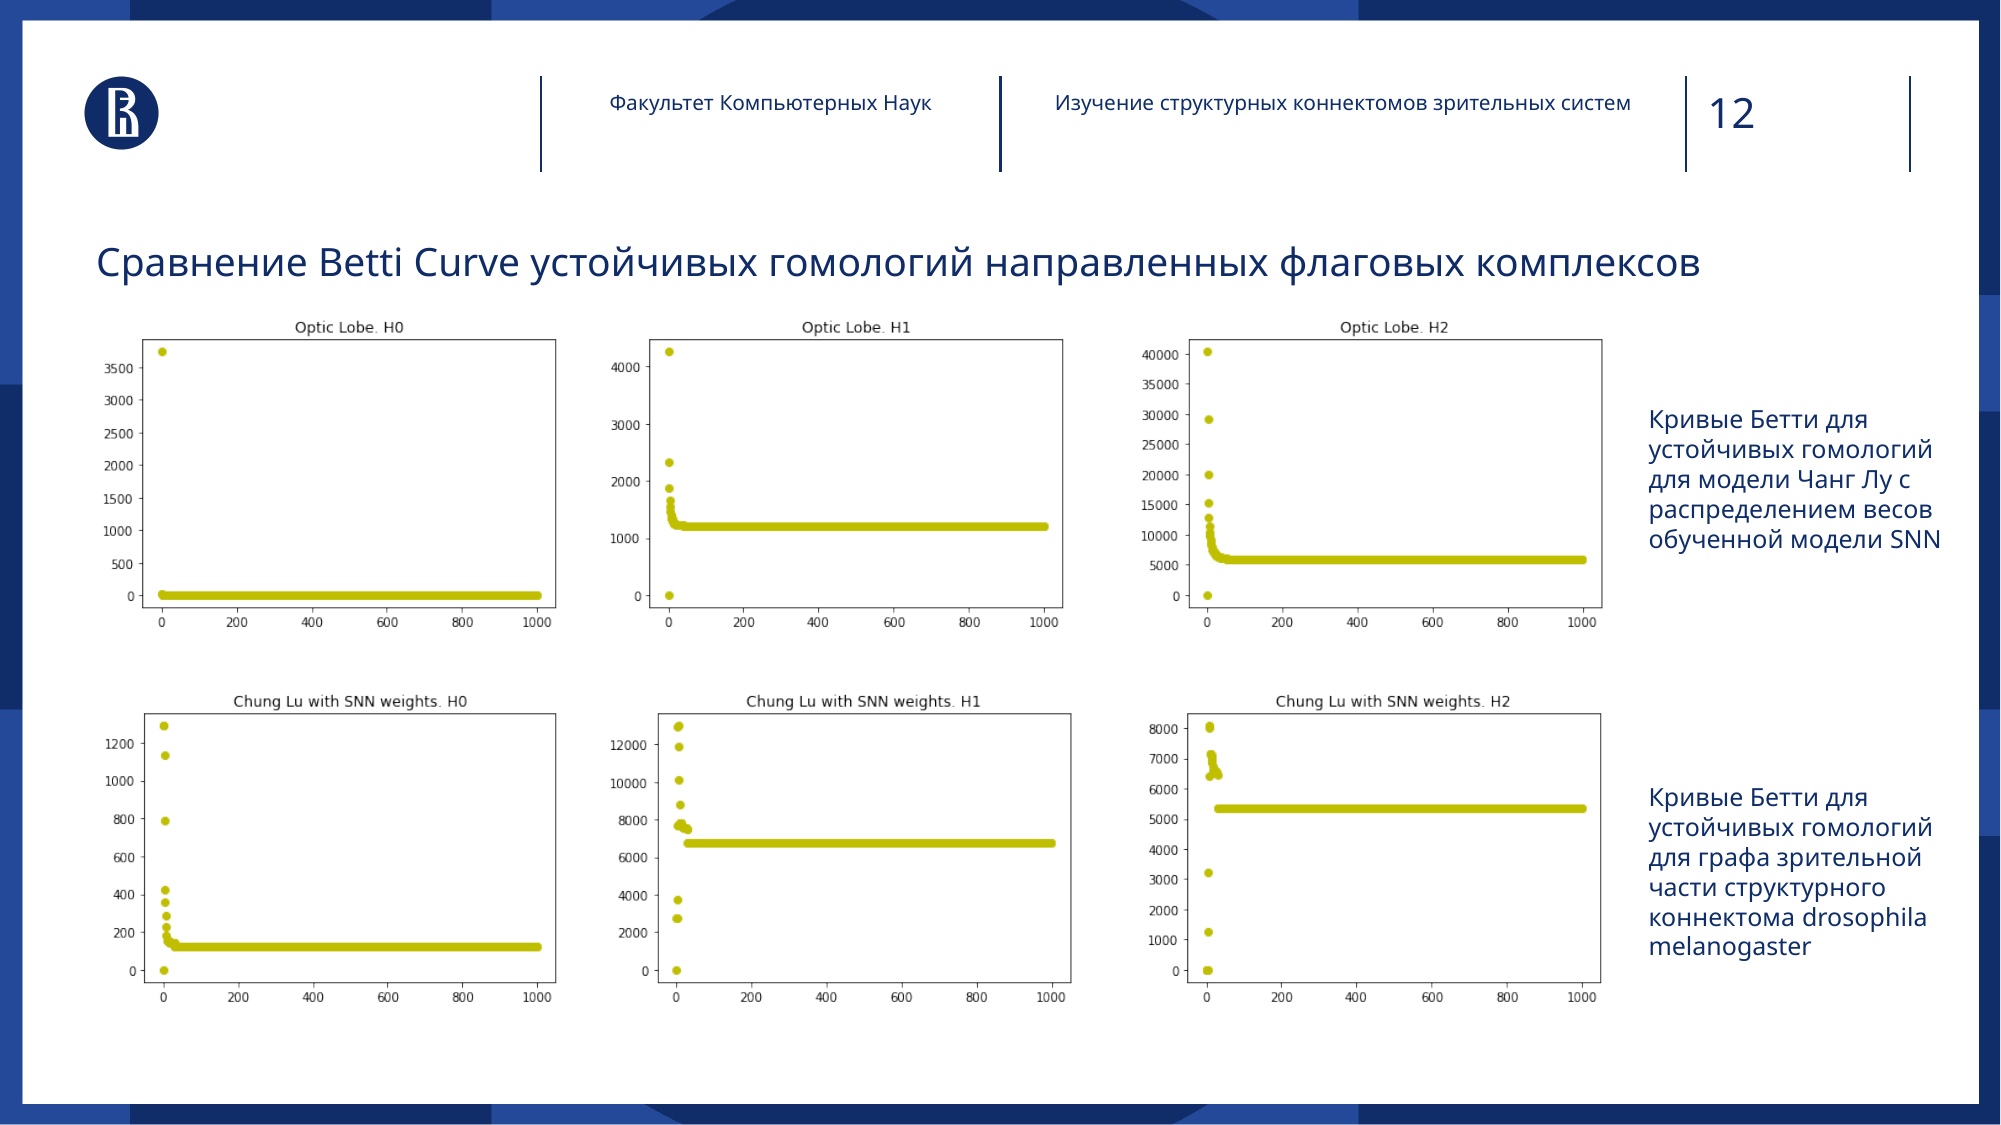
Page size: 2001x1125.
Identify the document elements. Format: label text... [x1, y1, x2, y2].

list Факультет Компьютерных Наук [543, 90, 998, 159]
list Кривые Бетти для устойчивых гомологий для модели Чанг Лу с распределением весов обученной модели SNN [1648, 404, 1959, 588]
picture [0, 0, 2001, 1125]
list Кривые Бетти для устойчивых гомологий для графа зрительной части структурного коннектома drosophila melanogaster [1648, 781, 1959, 965]
text_box [0, 0, 2000, 75]
list Изучение структурных коннектомов зрительных систем [997, 90, 1688, 157]
title Сравнение Betti Curve устойчивых гомологий направленных флаговых комплексов [96, 237, 1840, 313]
